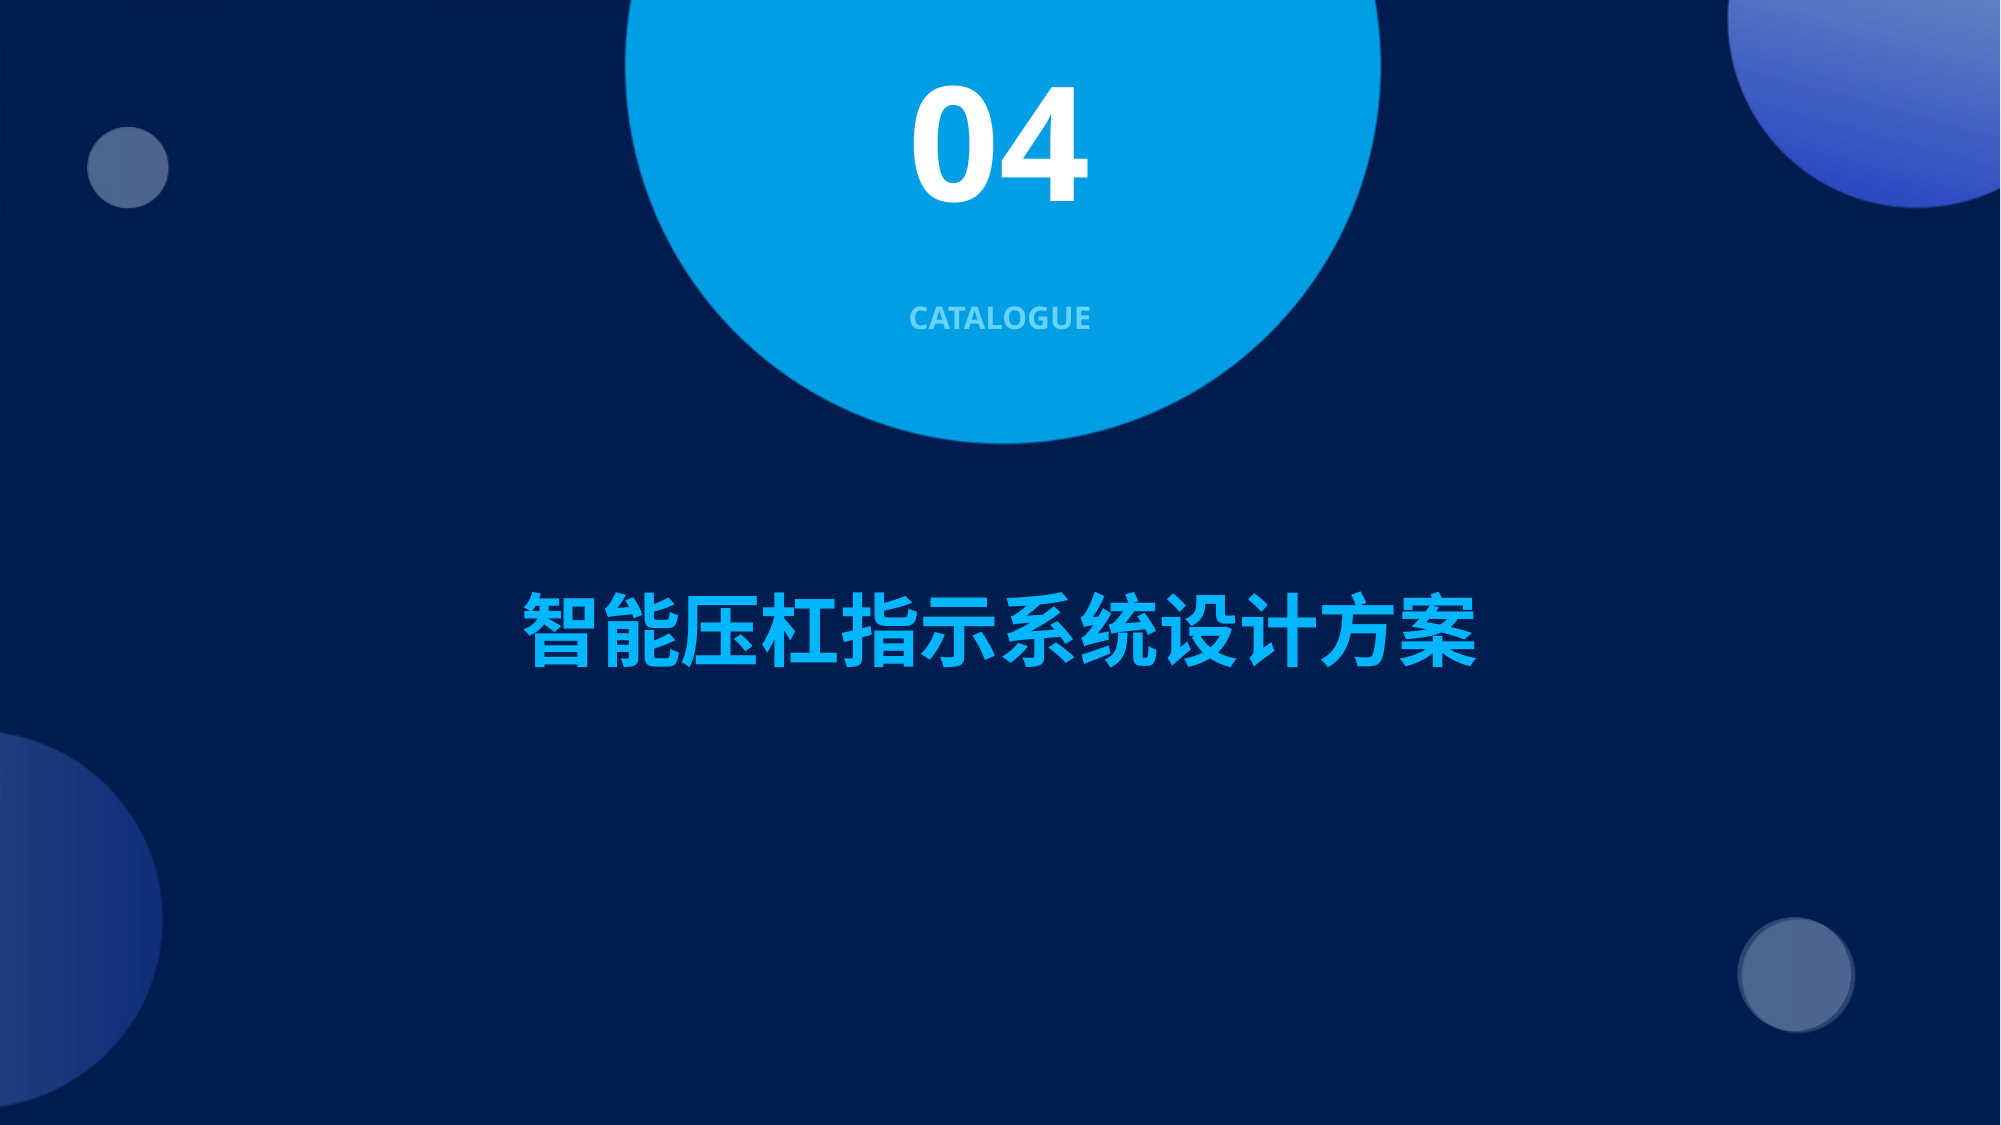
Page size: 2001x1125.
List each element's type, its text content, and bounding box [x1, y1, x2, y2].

text_box 智能压杠指示系统设计方案 [251, 552, 1749, 686]
text_box 04 [444, 54, 1556, 246]
text_box CATALOGUE [813, 297, 1187, 346]
text_box [87, 127, 169, 209]
picture [0, 0, 2001, 1125]
text_box [1737, 917, 1851, 1031]
